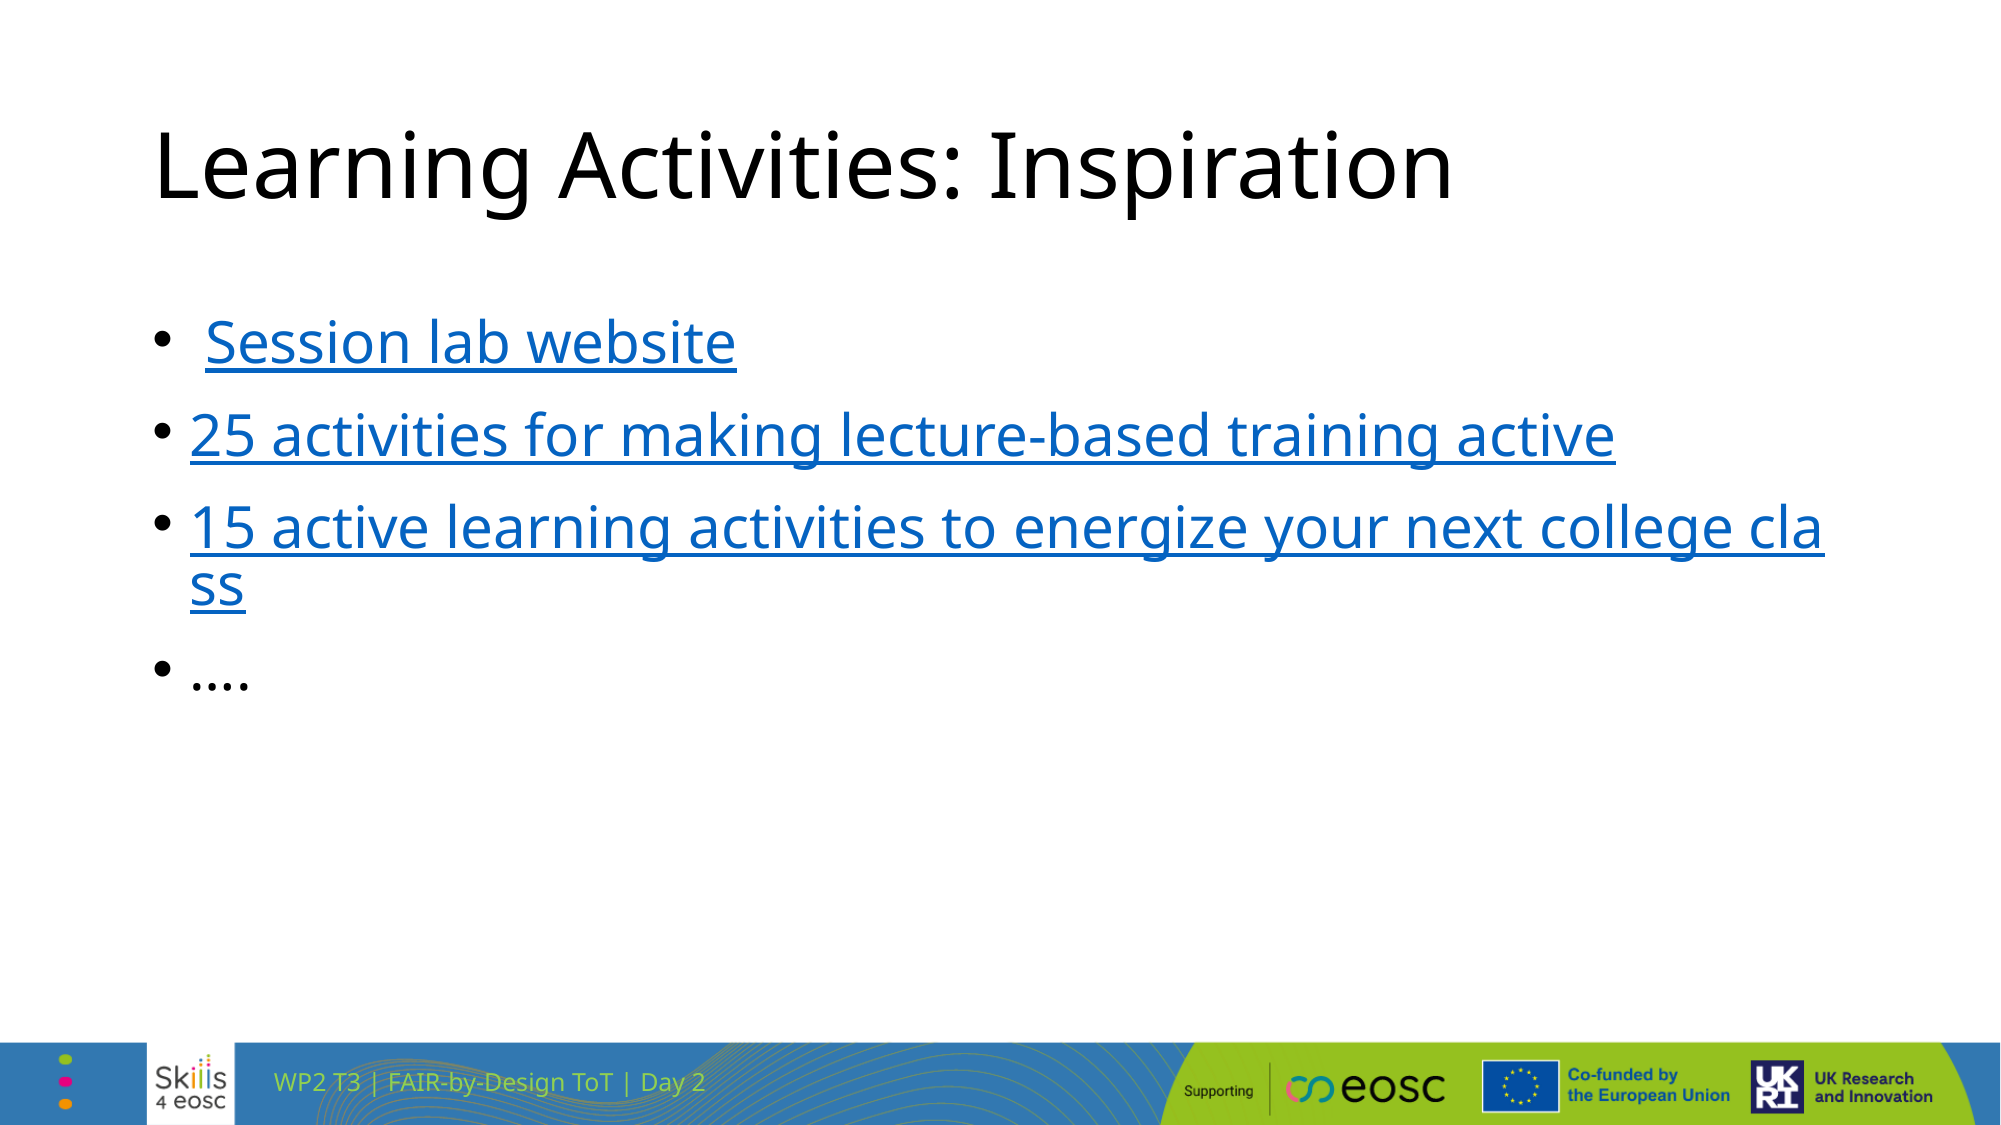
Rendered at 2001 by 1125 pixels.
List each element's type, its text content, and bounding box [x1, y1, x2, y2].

picture [0, 0, 2001, 1125]
title Learning Activities: Inspiration [137, 59, 1863, 278]
list Session lab website 25 activities for making lecture-based training active 15 active learning activities to energize your next college class …. [137, 299, 1863, 1014]
footer WP2 T3 | FAIR-by-Design ToT | Day 2 [258, 1052, 1140, 1112]
